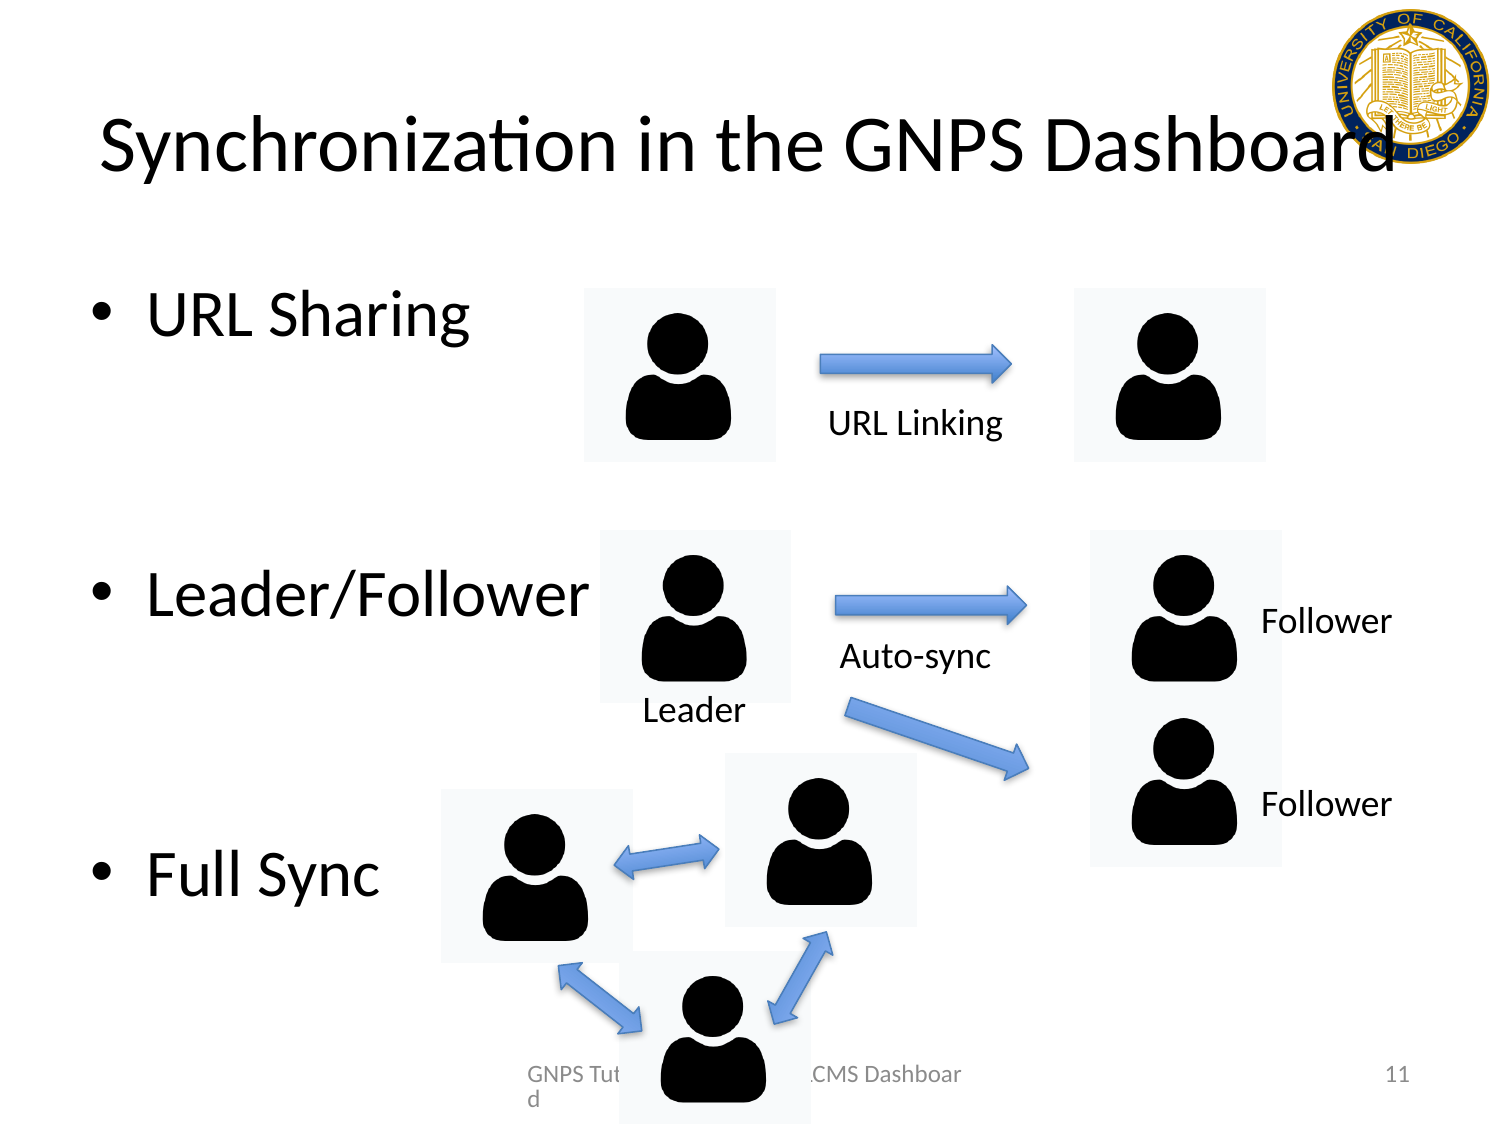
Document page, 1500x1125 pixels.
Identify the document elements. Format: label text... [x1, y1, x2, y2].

footer GNPS Tutorial Module 18 - LCMS Dashboard [512, 1042, 614, 1103]
picture [1074, 288, 1267, 462]
picture [1089, 529, 1282, 867]
footer GNPS Tutorial Module 18 - LCMS Dashboard [816, 1042, 988, 1103]
picture [599, 529, 792, 703]
text_box Follower [1285, 588, 1408, 649]
picture [1279, 7, 1500, 165]
text_box URL Linking [813, 390, 1019, 451]
text_box [802, 935, 834, 970]
text_box Leader [627, 711, 762, 738]
text_box [637, 834, 720, 872]
picture [725, 753, 917, 927]
text_box [844, 696, 1030, 781]
text_box [834, 585, 1028, 626]
text_box [819, 343, 1012, 384]
title Synchronization in the GNPS Dashboard [75, 45, 1425, 233]
text_box [558, 971, 614, 1022]
picture [441, 789, 811, 1124]
list URL Sharing Leader/Follower Full Sync [75, 262, 1425, 1005]
text_box Follower [1285, 771, 1408, 832]
picture [584, 288, 777, 462]
text_box Auto-sync [824, 623, 1006, 684]
slide_number 11 [1074, 1042, 1425, 1103]
